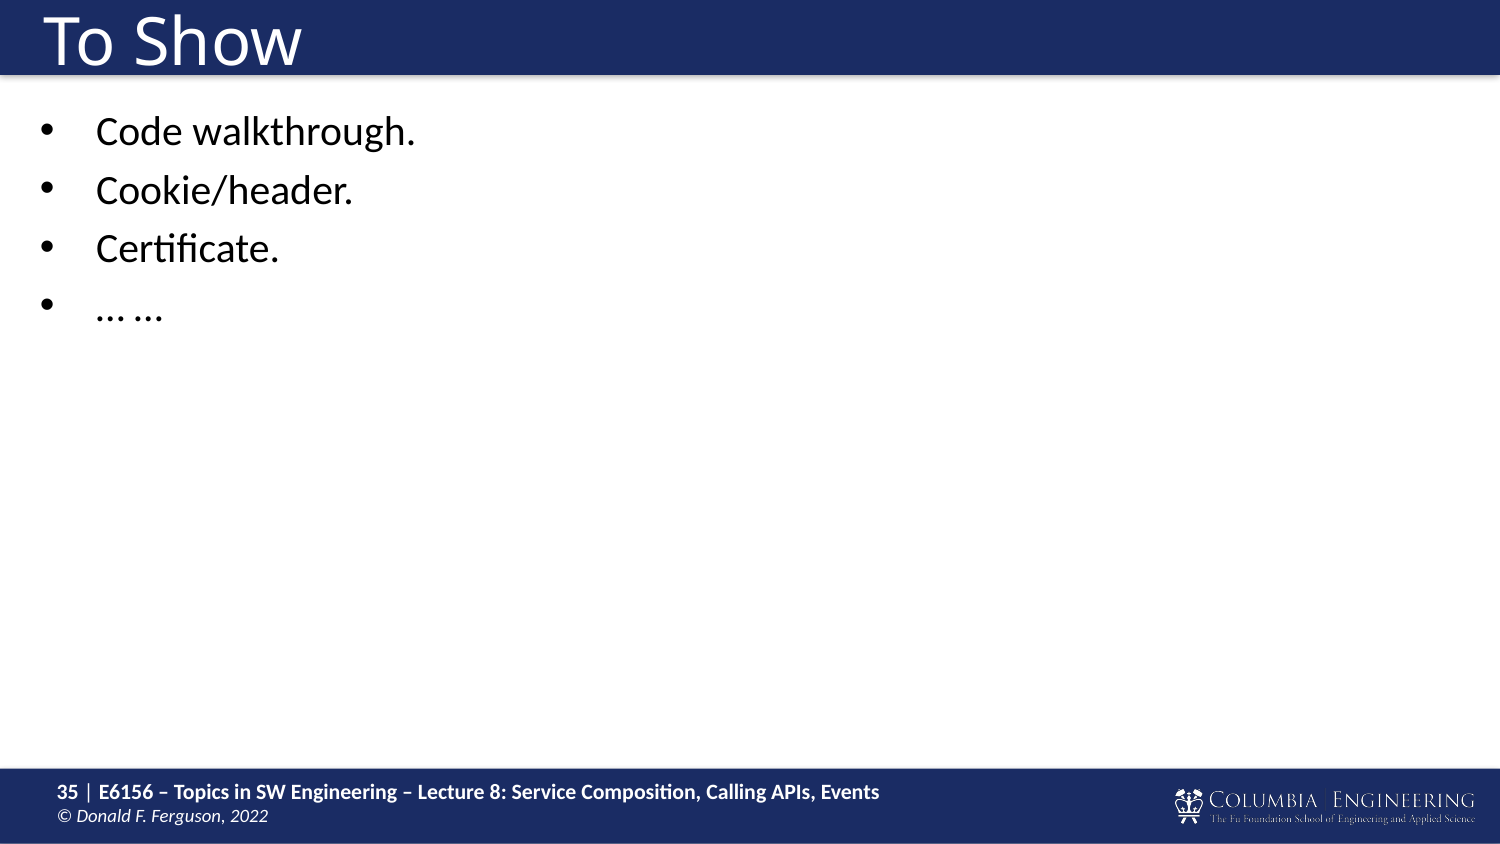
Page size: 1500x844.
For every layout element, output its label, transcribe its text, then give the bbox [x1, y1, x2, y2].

title To Show [28, 0, 1450, 73]
list Code walkthrough. Cookie/header. Certificate. … … [24, 96, 1475, 760]
